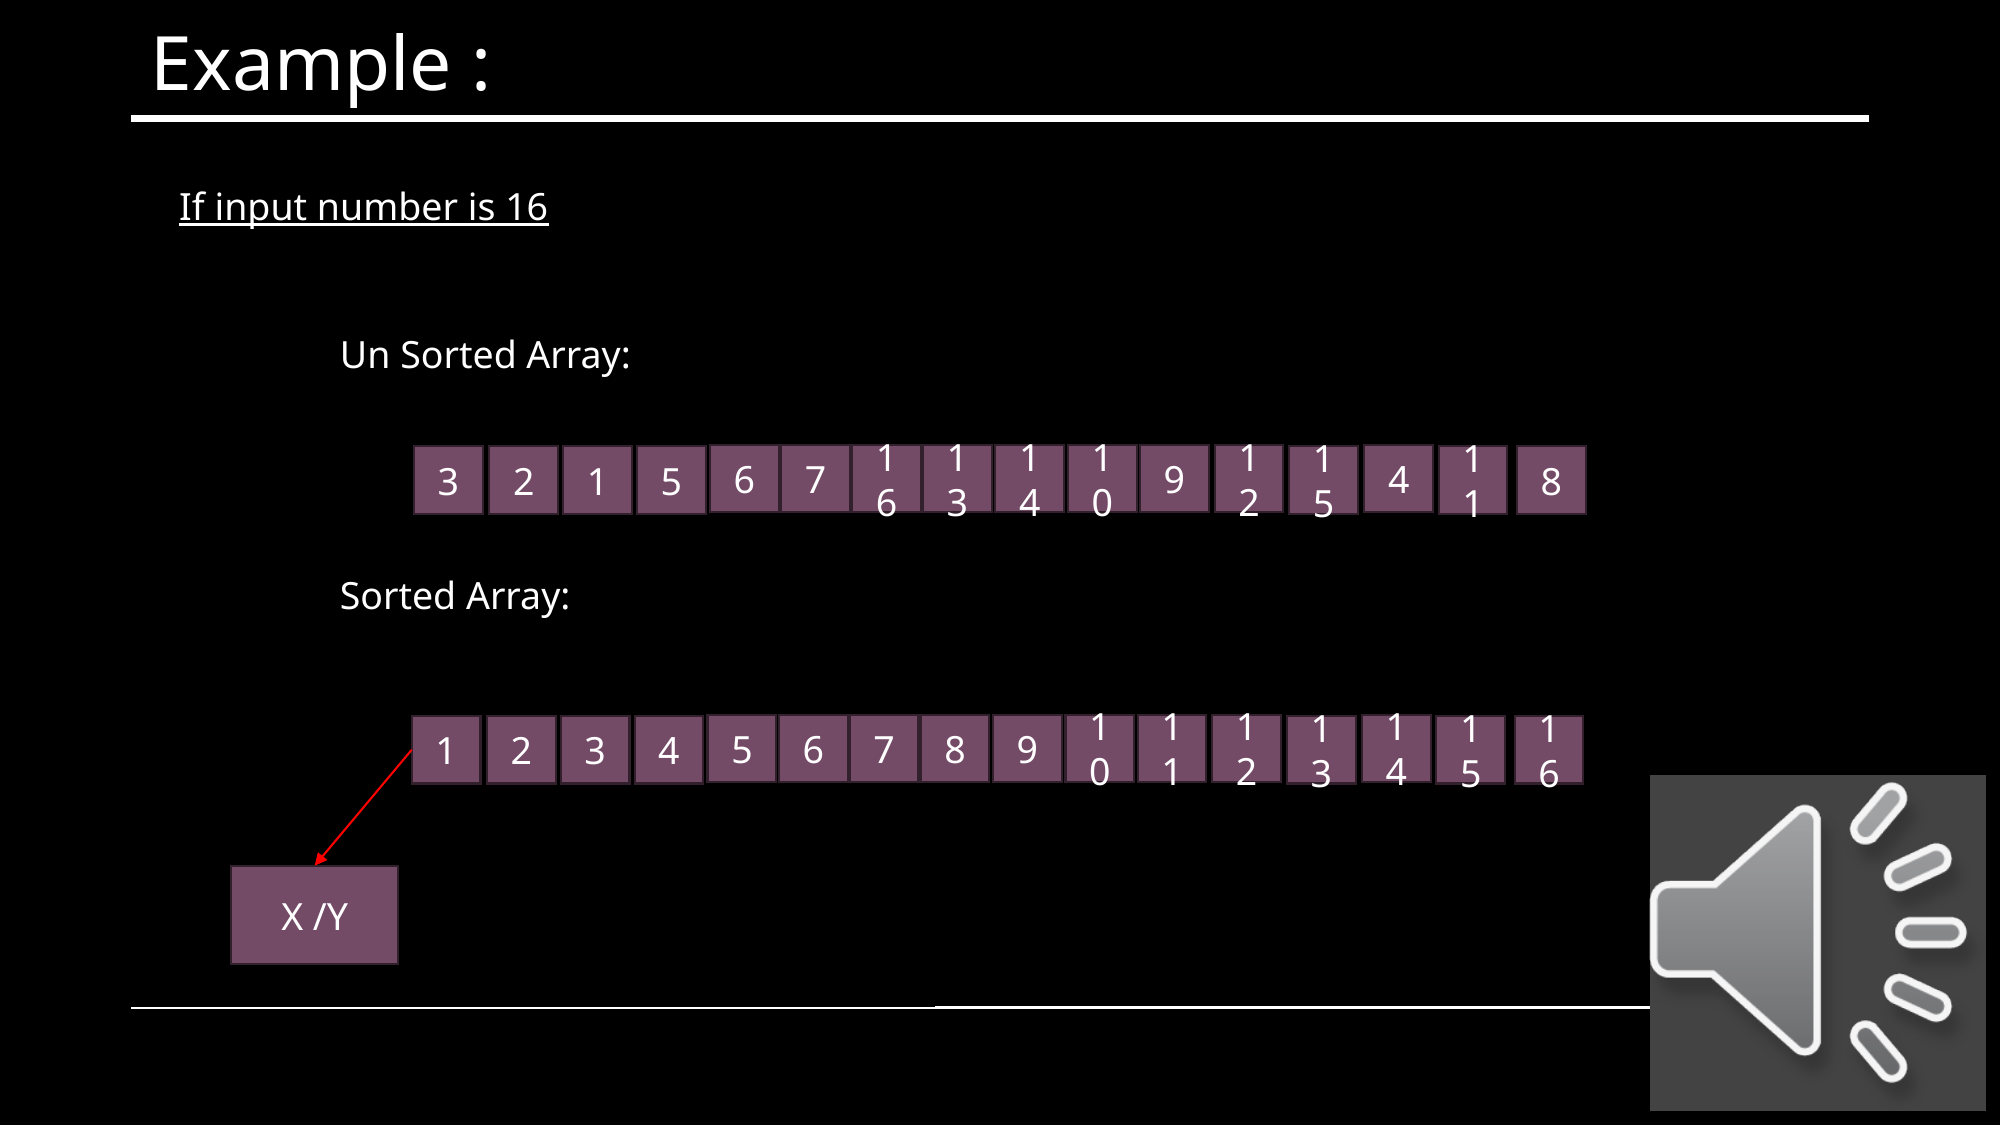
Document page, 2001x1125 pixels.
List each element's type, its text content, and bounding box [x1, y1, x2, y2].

picture [1648, 773, 1987, 1112]
text_box Sorted Array: [325, 565, 654, 625]
text_box X /Y [230, 865, 399, 965]
text_box If input number is 16 [164, 175, 632, 236]
text_box Un Sorted Array: [325, 323, 654, 384]
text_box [411, 714, 1584, 784]
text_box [314, 749, 412, 866]
text_box Example : [136, 8, 912, 114]
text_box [414, 444, 1586, 514]
